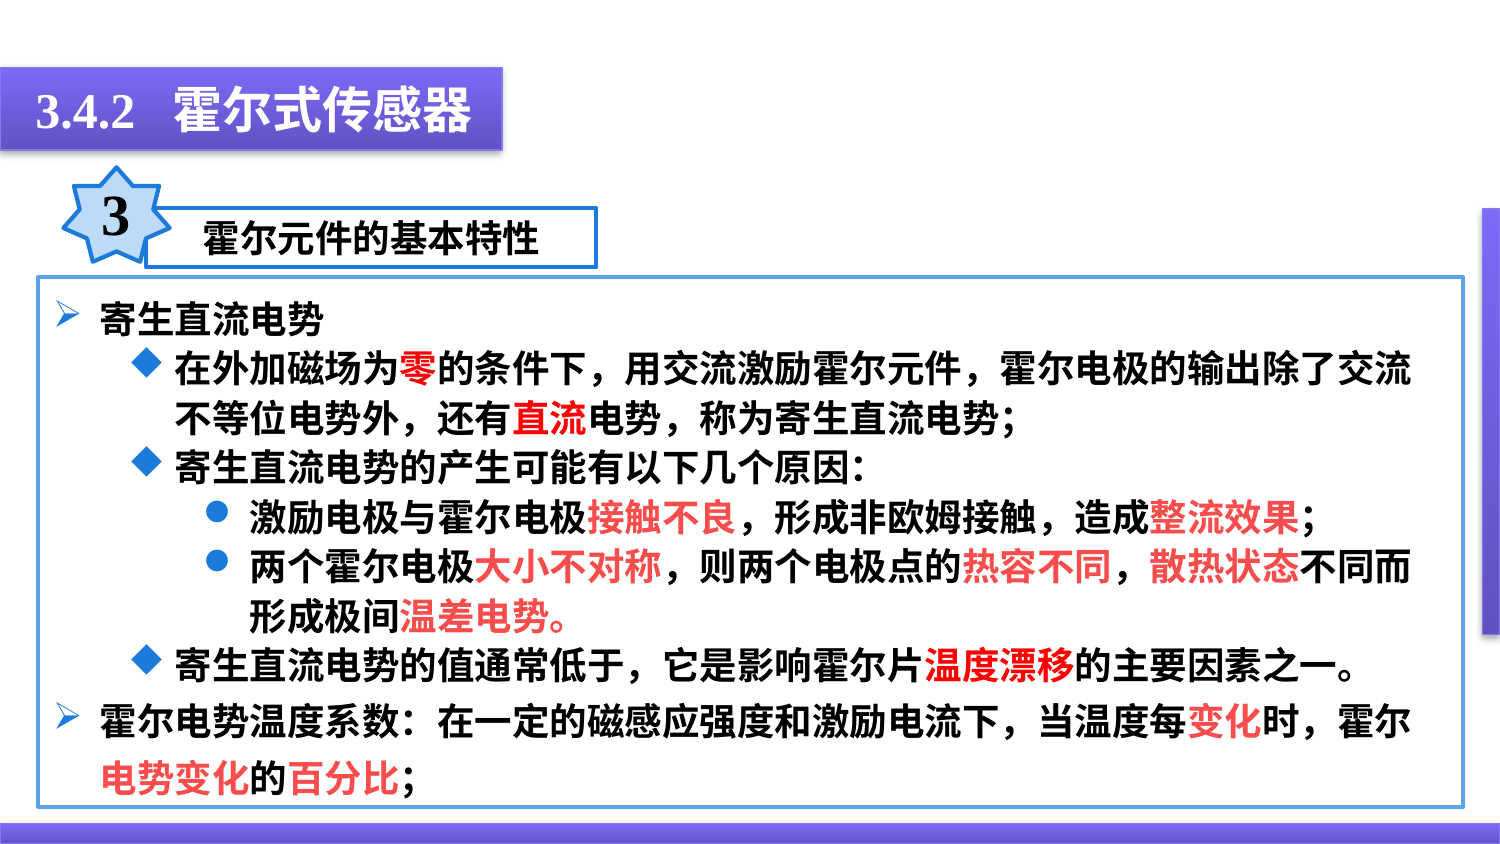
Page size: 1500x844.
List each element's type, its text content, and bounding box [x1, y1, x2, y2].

text_box [0, 67, 503, 151]
text_box 霍尔元件的基本特性 [144, 206, 598, 269]
text_box 3 [61, 165, 172, 264]
text_box 3.4.2 霍尔式传感器 [8, 71, 488, 206]
